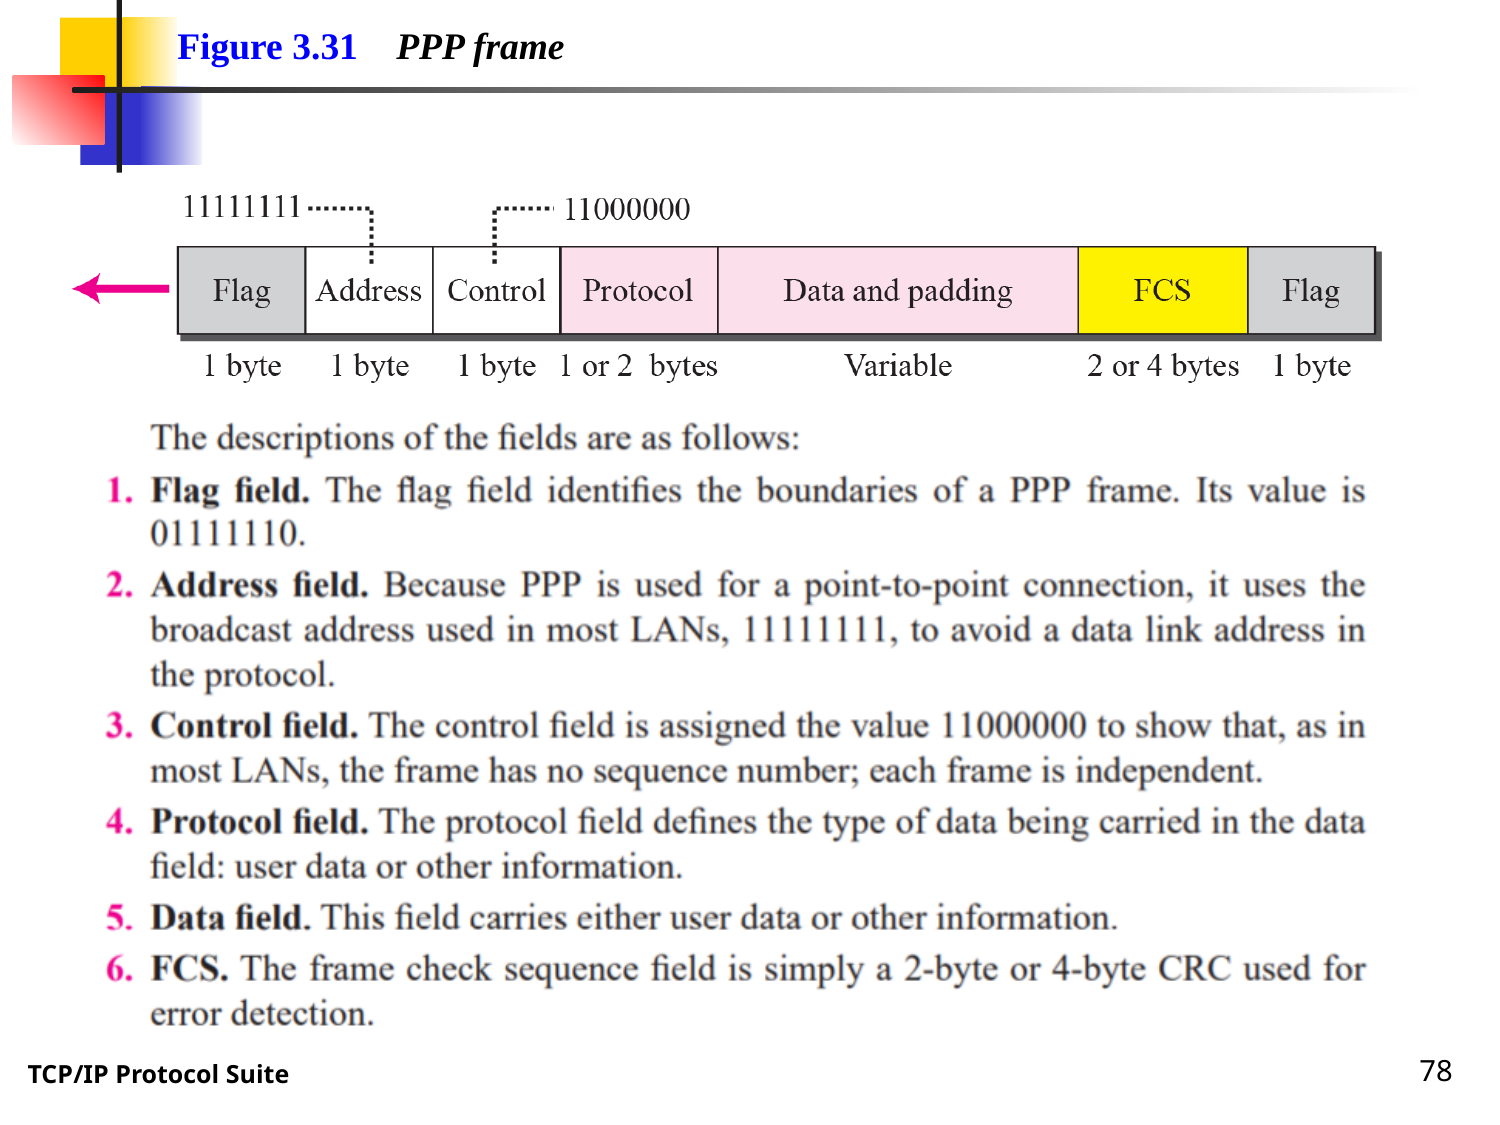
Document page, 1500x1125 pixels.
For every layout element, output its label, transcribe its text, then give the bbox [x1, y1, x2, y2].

text_box [116, 93, 122, 173]
slide_number 78 [1155, 1024, 1468, 1100]
text_box [12, 75, 105, 145]
text_box [122, 93, 141, 165]
picture [92, 409, 1382, 1035]
text_box Figure 3.31 PPP frame [162, 14, 1100, 75]
text_box [141, 93, 202, 165]
text_box [72, 87, 1423, 93]
footer TCP/IP Protocol Suite [12, 1025, 488, 1100]
text_box [116, 0, 122, 87]
text_box [60, 17, 116, 86]
text_box [80, 93, 116, 165]
text_box [122, 17, 177, 86]
picture [72, 190, 1382, 386]
